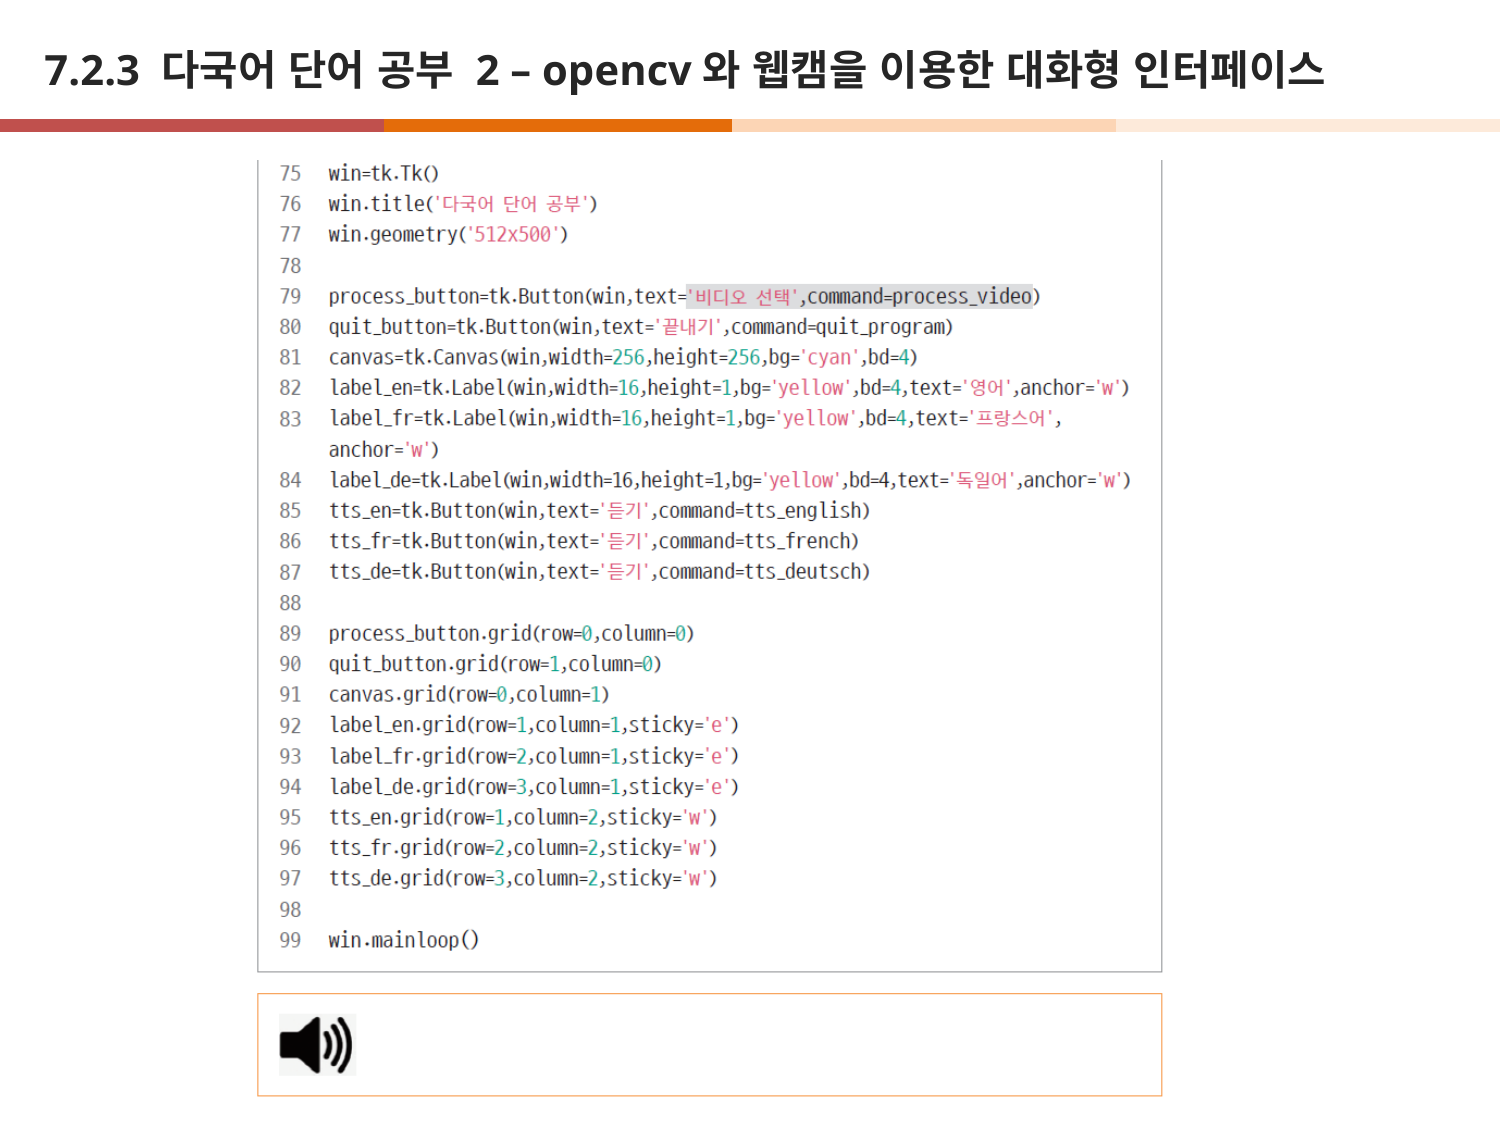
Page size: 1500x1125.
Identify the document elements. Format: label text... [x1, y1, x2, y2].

title 7.2.3 다국어 단어 공부 2 – opencv와 웹캠을 이용한 대화형 인터페이스 [29, 23, 1436, 114]
picture [253, 160, 1171, 1104]
